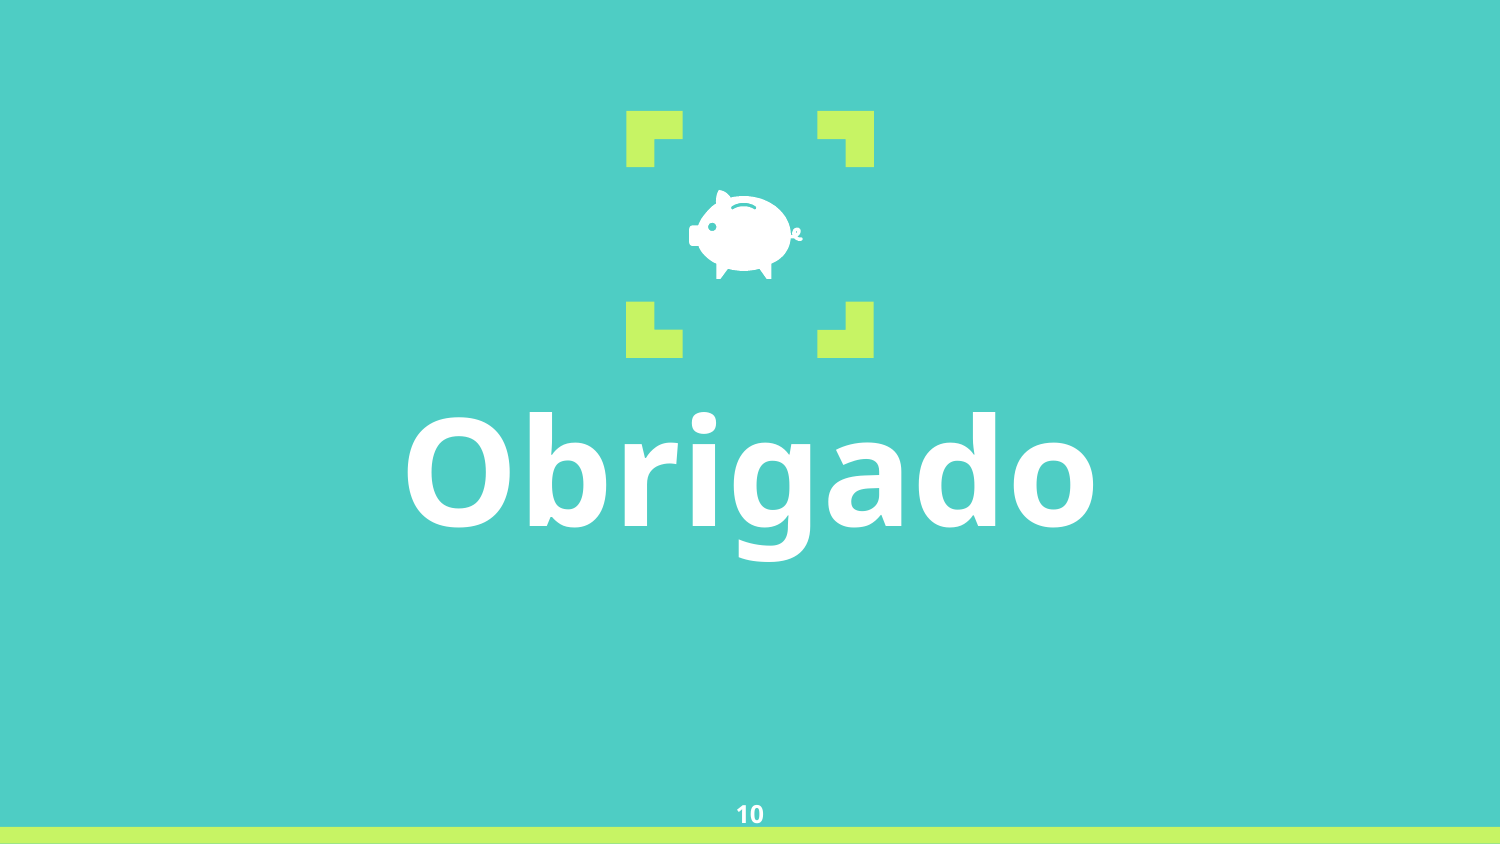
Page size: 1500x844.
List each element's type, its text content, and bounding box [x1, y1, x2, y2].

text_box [625, 110, 874, 358]
title Obrigado [159, 381, 1341, 572]
slide_number 10 [705, 783, 795, 835]
